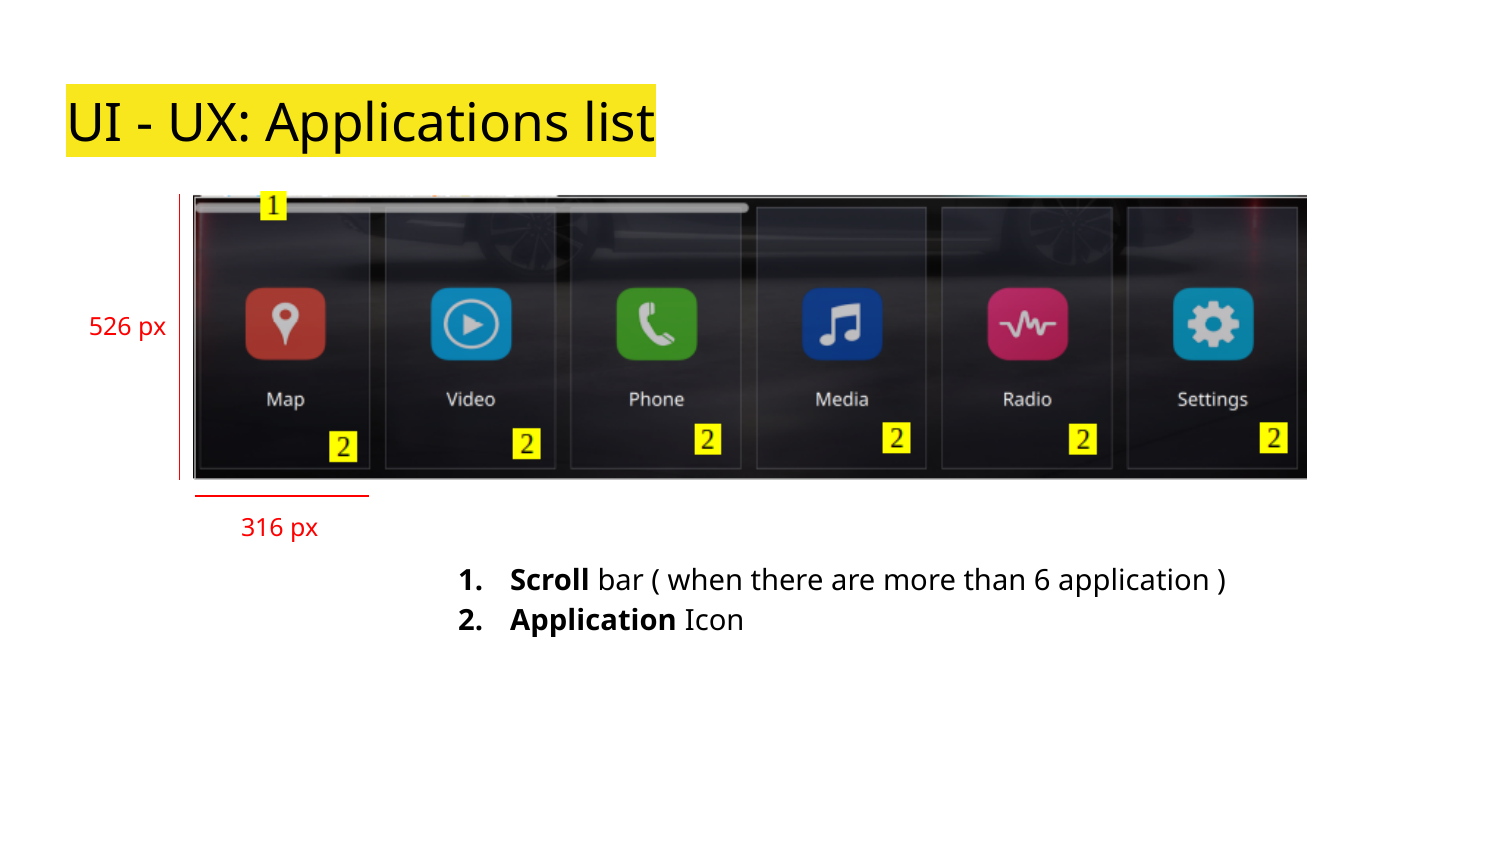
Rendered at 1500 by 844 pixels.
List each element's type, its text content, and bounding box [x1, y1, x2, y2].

text_box 526 px [183, 295, 187, 356]
text_box 316 px [226, 496, 850, 557]
title UI - UX: Applications list [51, 72, 1449, 167]
picture [192, 191, 1308, 480]
text_box 526 px [73, 295, 175, 356]
list Scroll bar ( when there are more than 6 application ) Application Icon [420, 540, 1500, 786]
